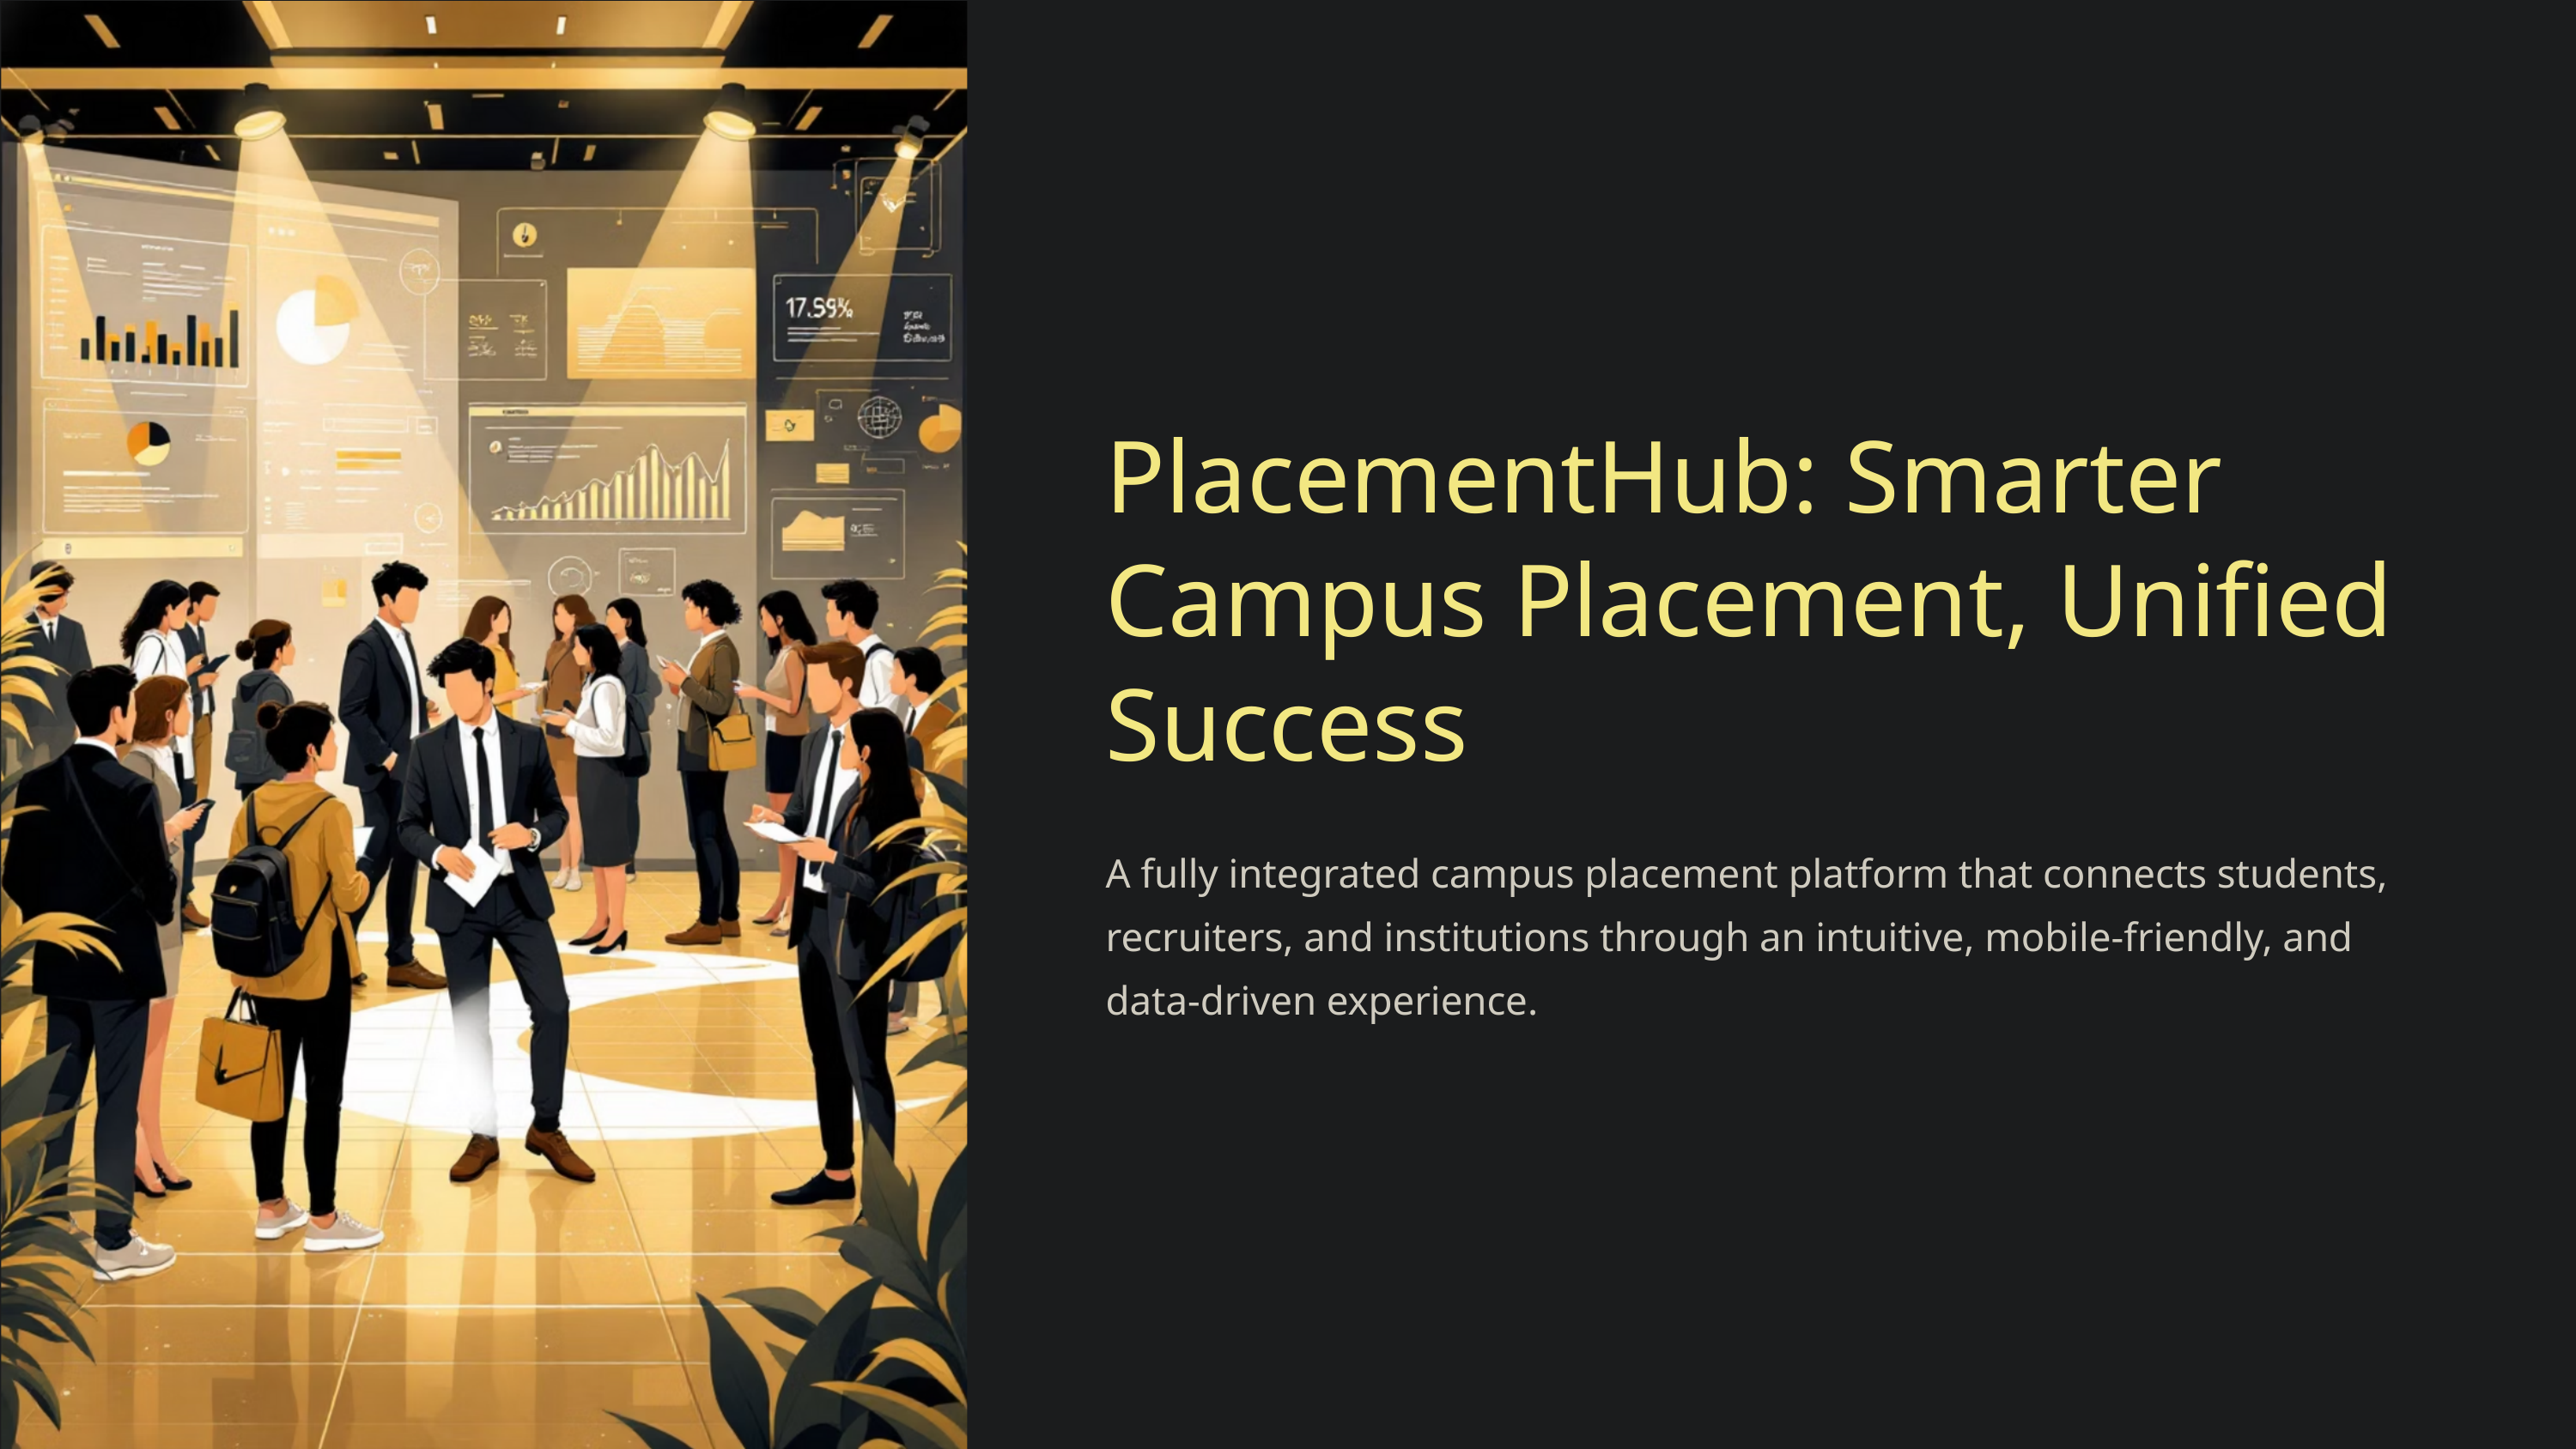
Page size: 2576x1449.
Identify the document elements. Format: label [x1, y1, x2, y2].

text_box [967, 0, 2576, 1449]
text_box [1, 1, 968, 1449]
